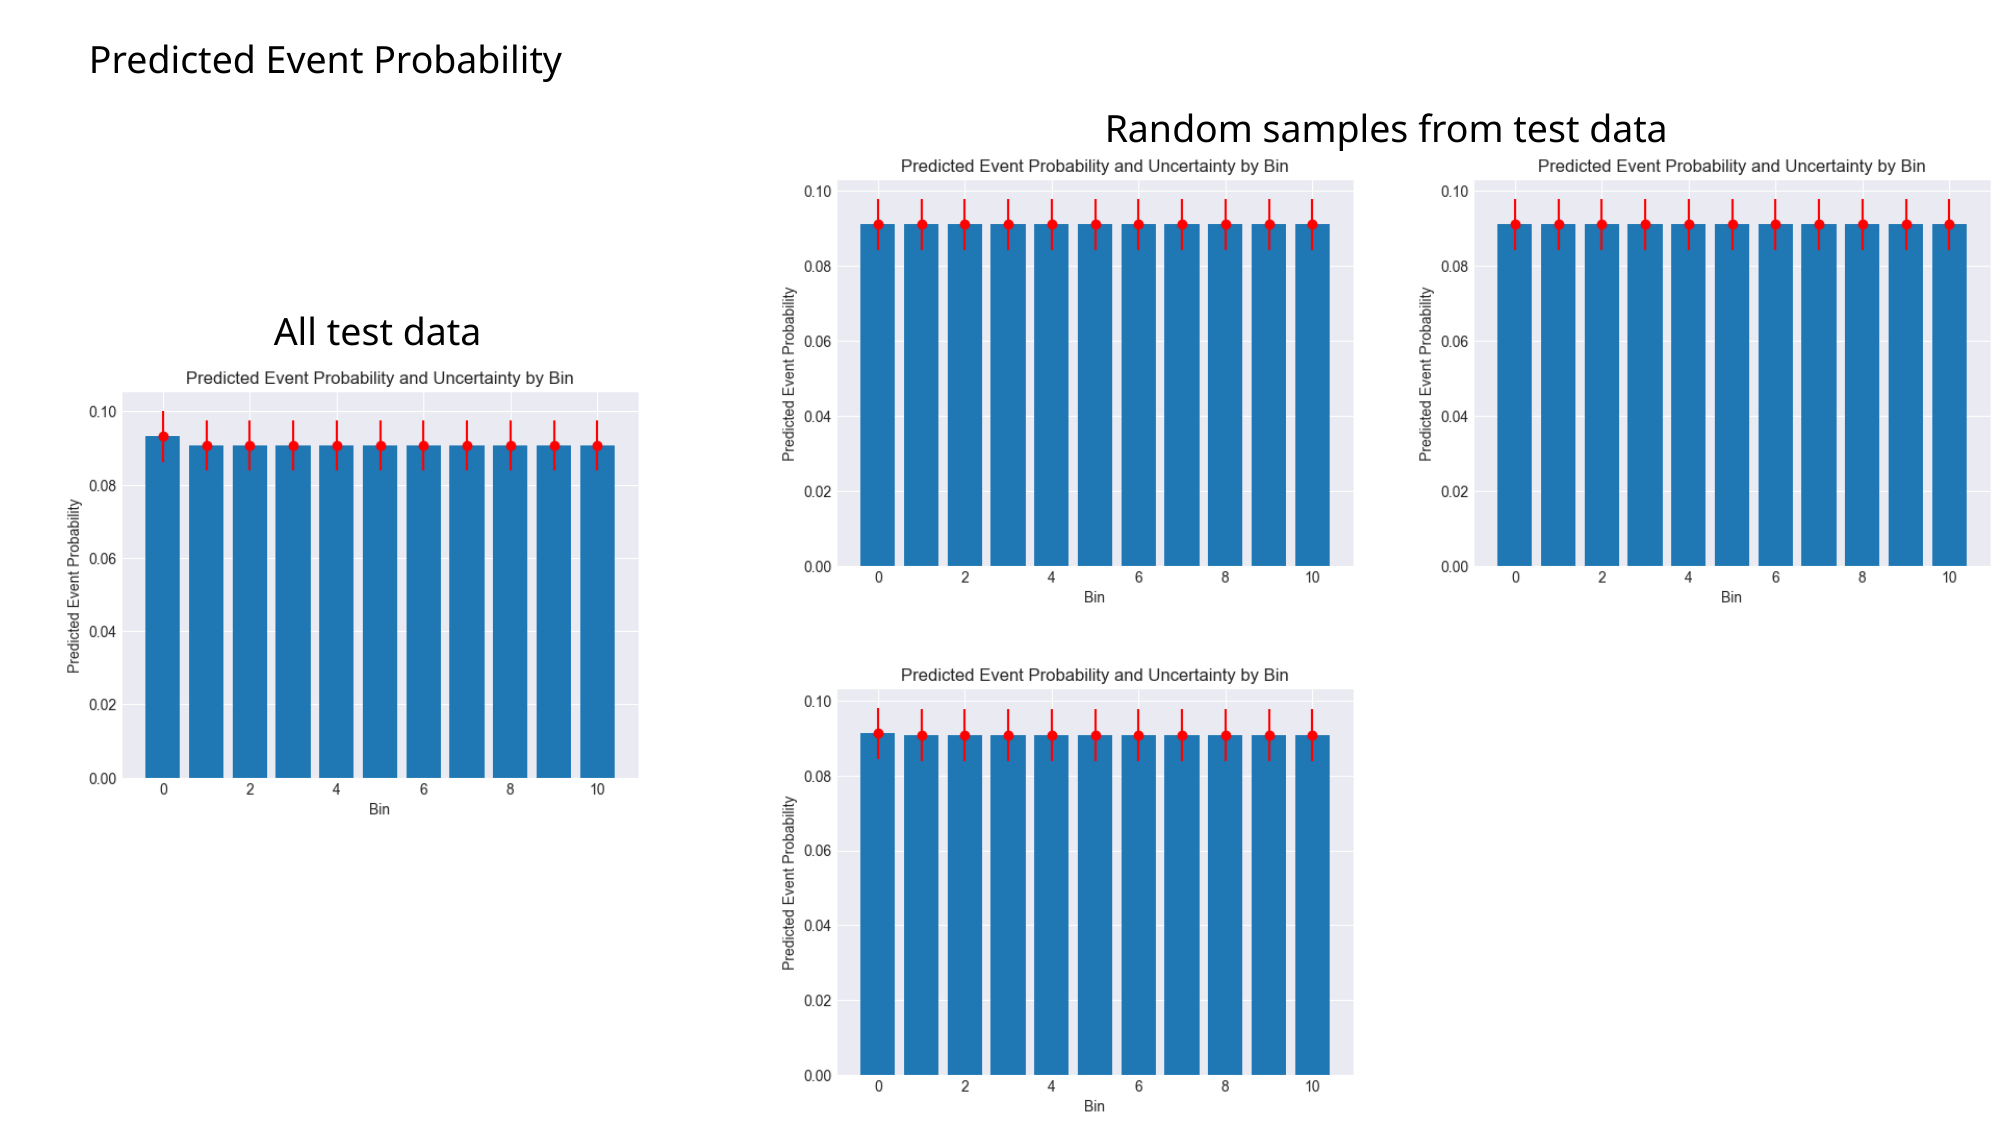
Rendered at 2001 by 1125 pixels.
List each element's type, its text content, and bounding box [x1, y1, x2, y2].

text_box Random samples from test data [896, 97, 1878, 158]
picture [772, 148, 1364, 617]
picture [57, 360, 649, 829]
picture [772, 657, 1364, 1125]
picture [1409, 148, 2000, 617]
text_box All test data [156, 300, 599, 360]
text_box Predicted Event Probability [74, 28, 1000, 89]
